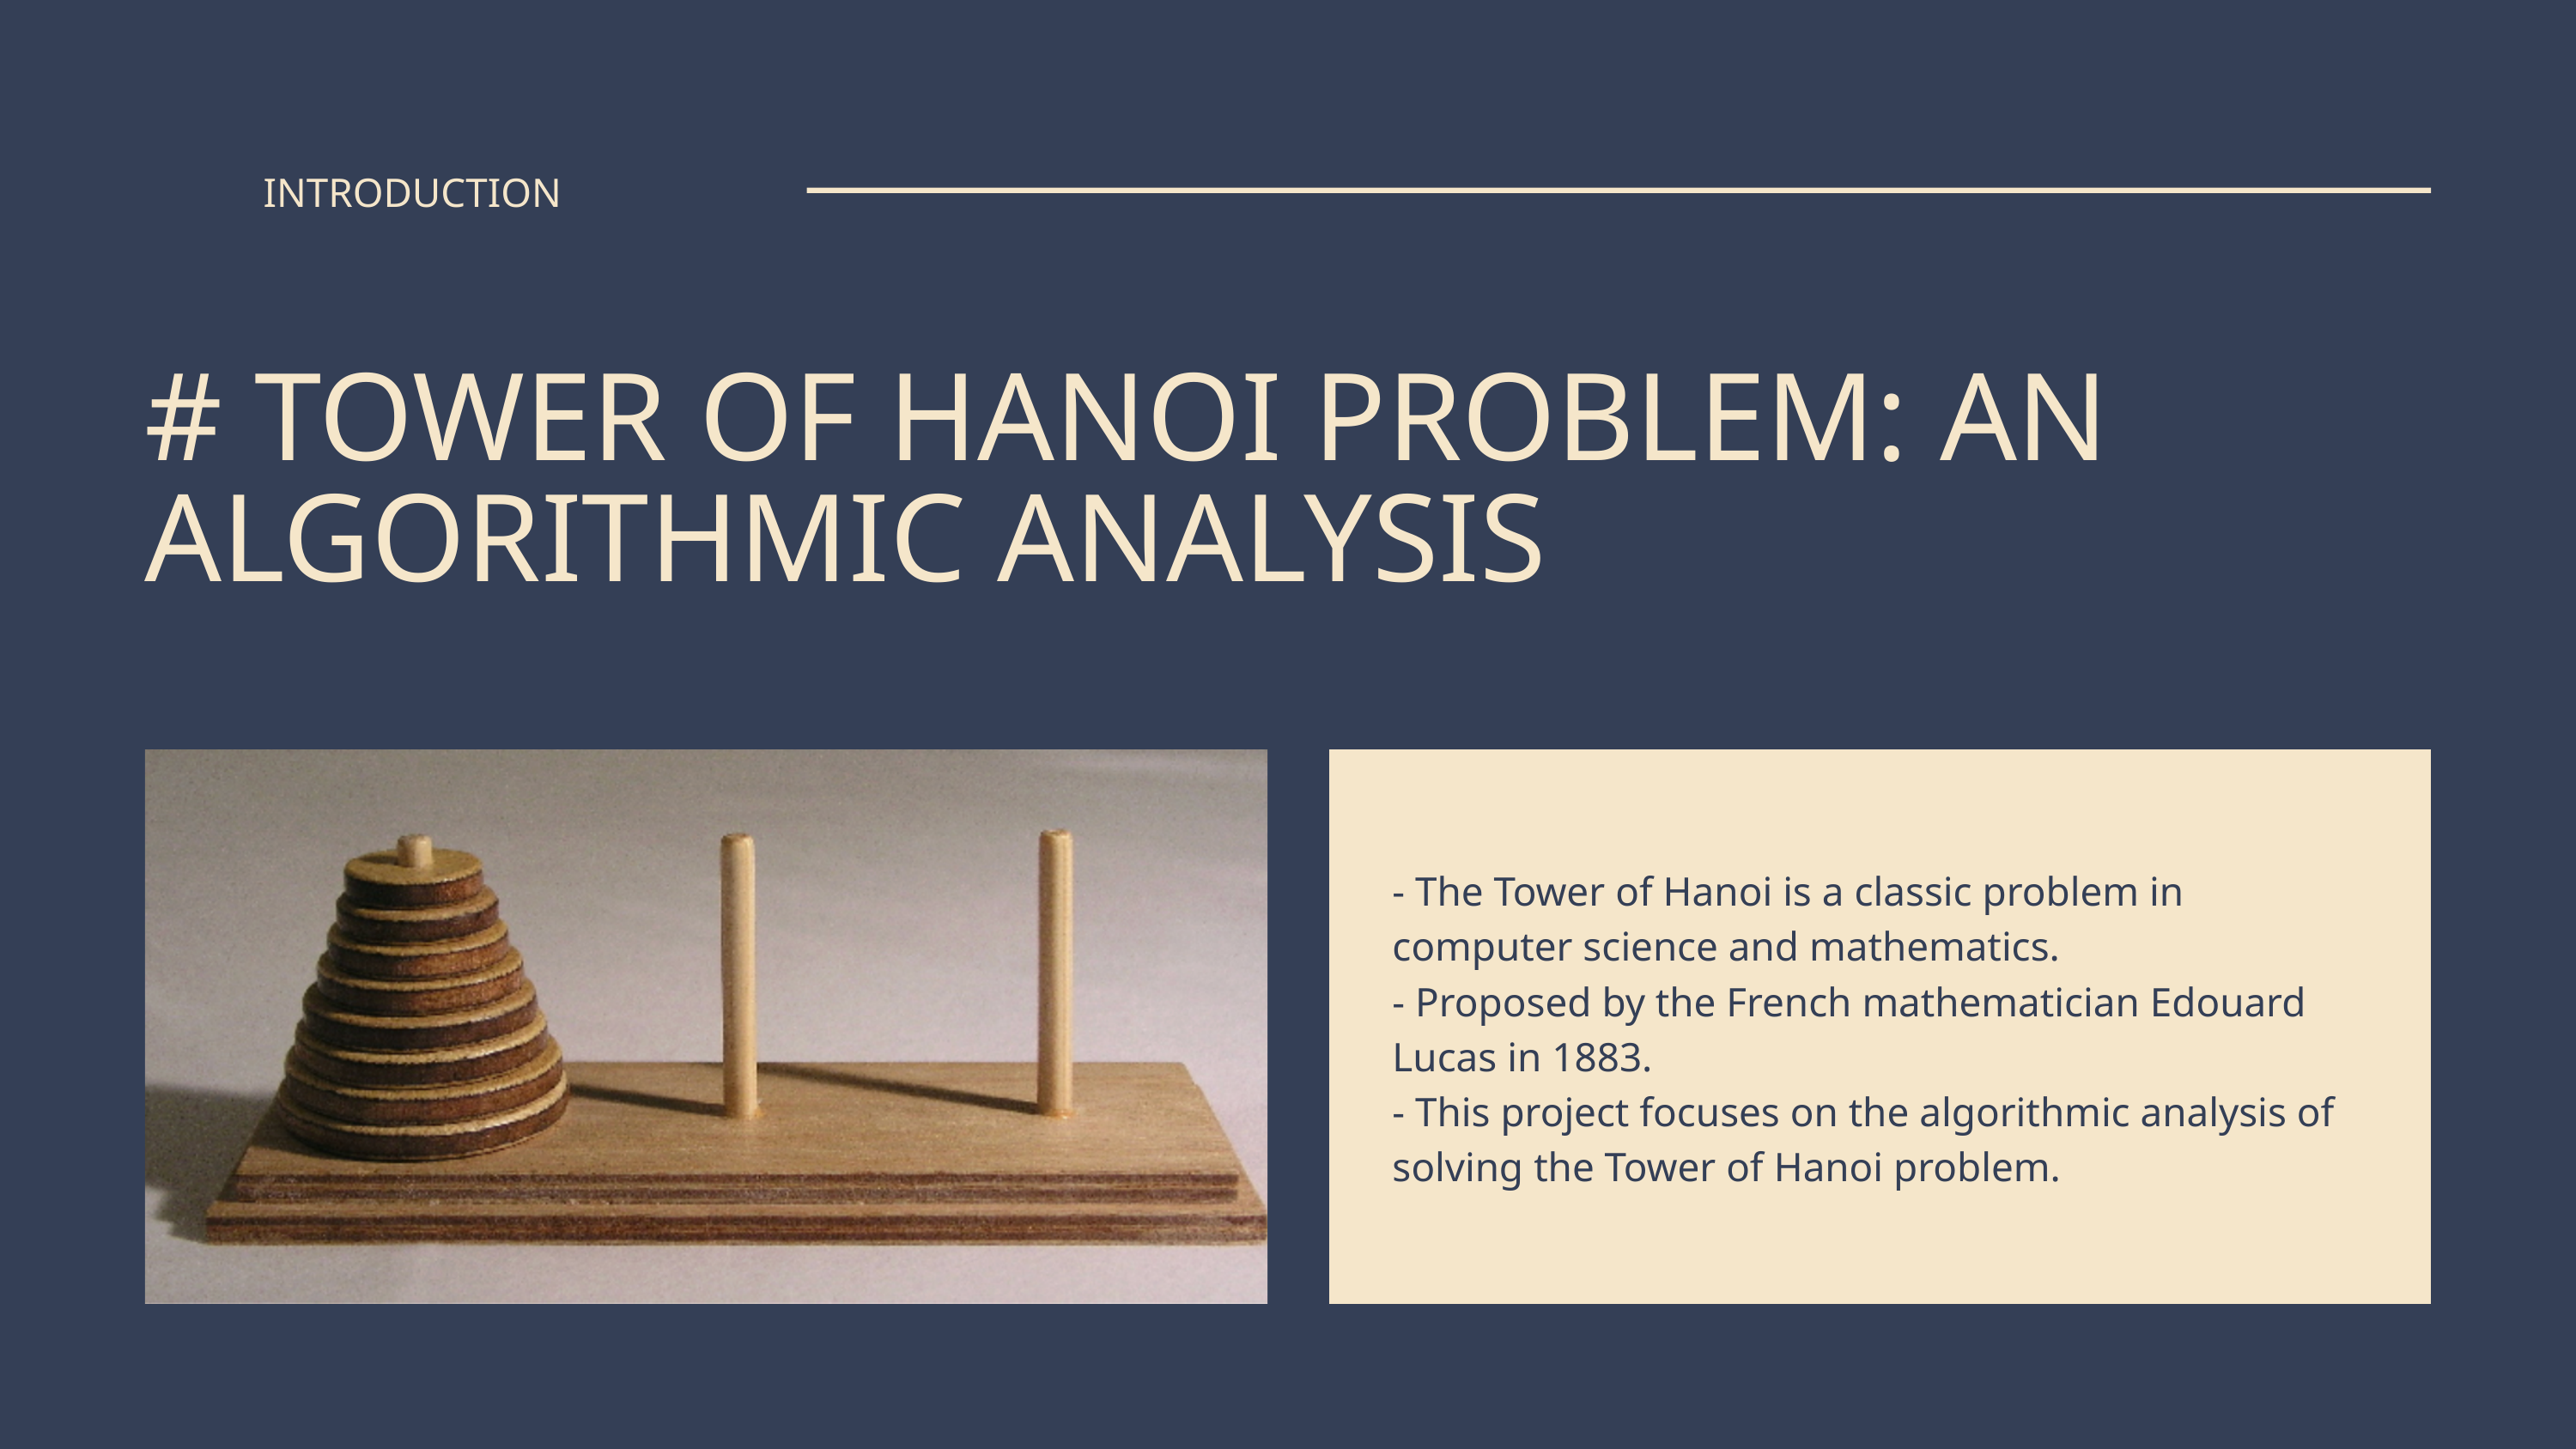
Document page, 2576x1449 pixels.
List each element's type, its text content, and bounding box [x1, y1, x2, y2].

text_box INTRODUCTION [263, 160, 769, 215]
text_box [144, 749, 1268, 1304]
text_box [1328, 749, 2432, 1304]
text_box # TOWER OF HANOI PROBLEM: AN ALGORITHMIC ANALYSIS [144, 363, 2251, 606]
